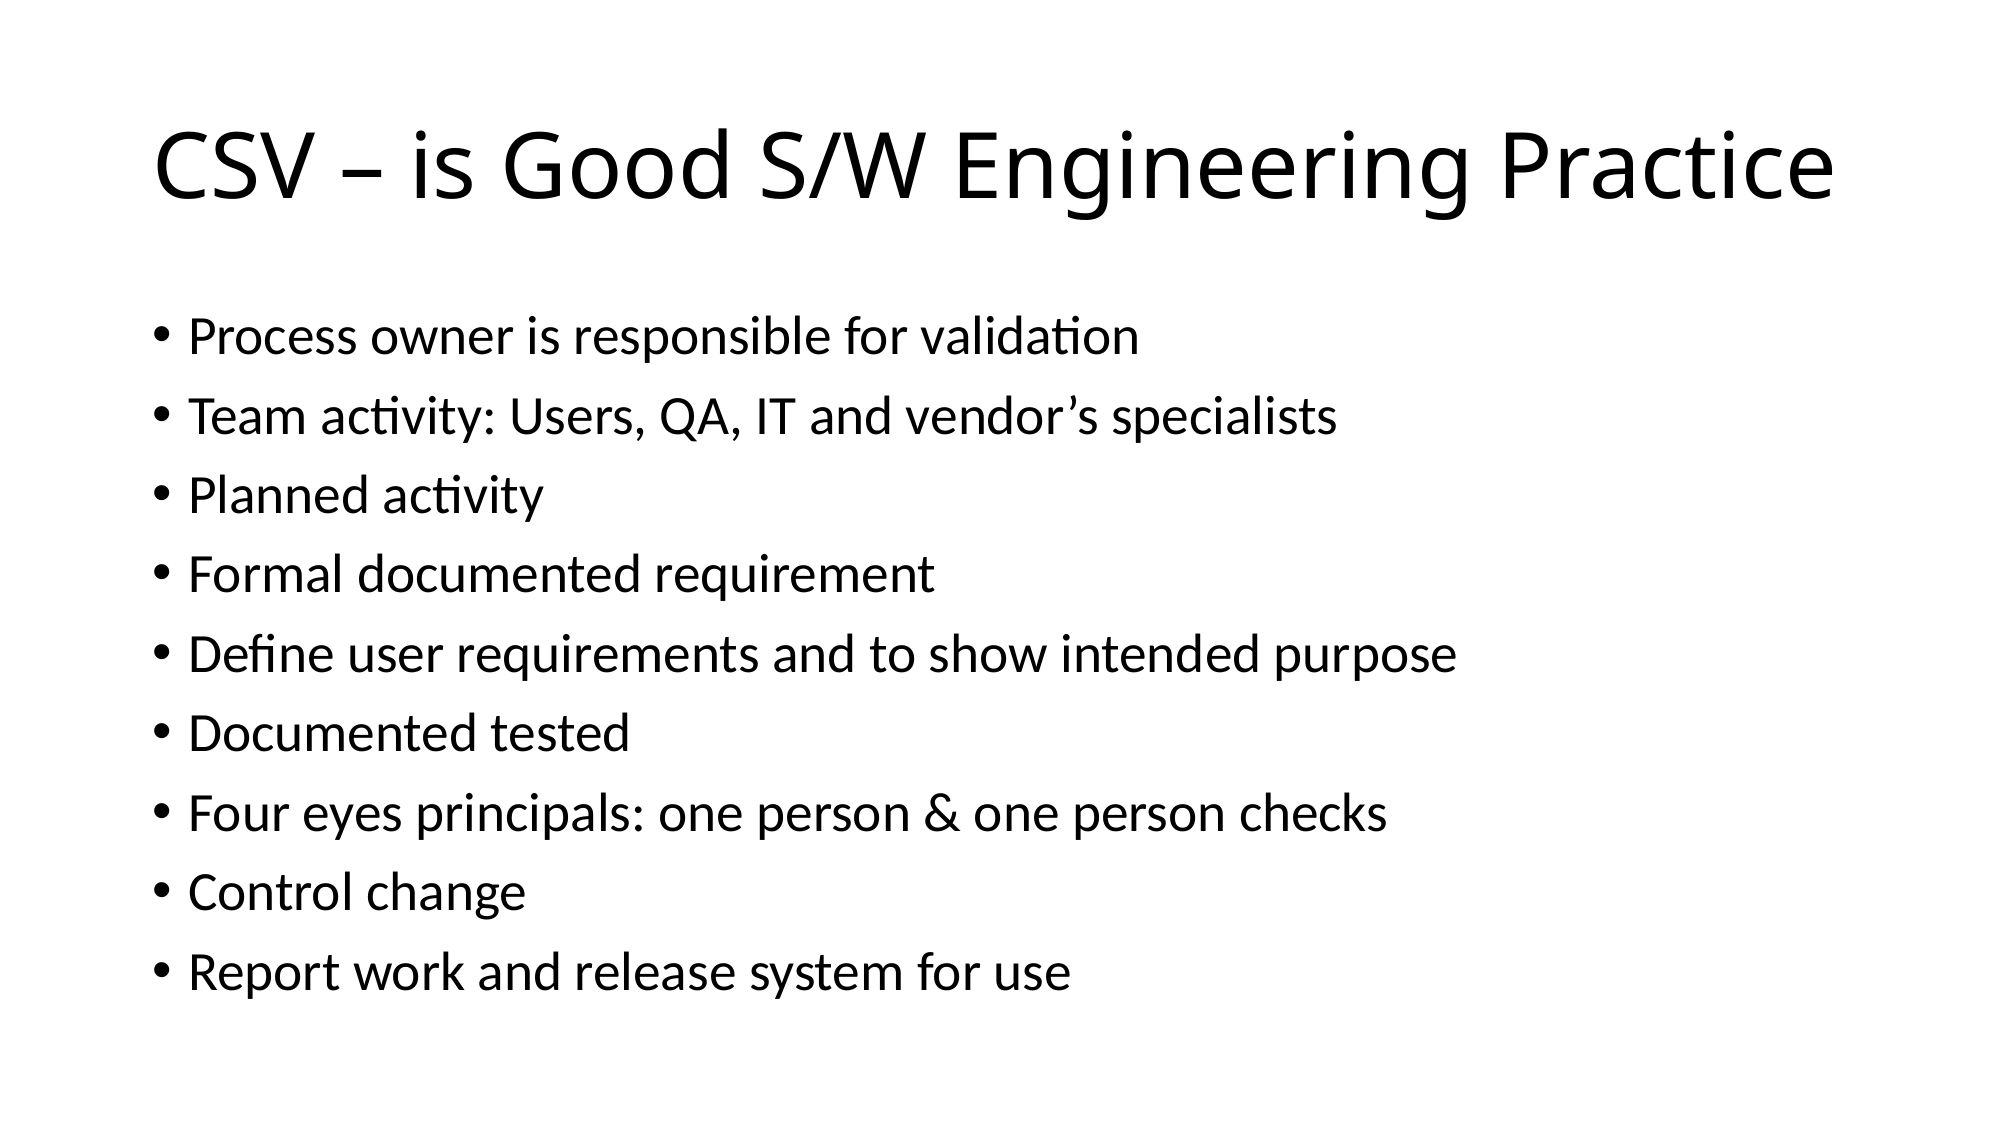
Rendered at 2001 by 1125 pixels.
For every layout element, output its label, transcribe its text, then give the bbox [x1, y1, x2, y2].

title CSV – is Good S/W Engineering Practice [137, 59, 1863, 278]
list Process owner is responsible for validation Team activity: Users, QA, IT and vendor’s specialists Planned activity Formal documented requirement Define user requirements and to show intended purpose Documented tested Four eyes principals: one person & one person checks Control change Report work and release system for use [137, 299, 1863, 1014]
